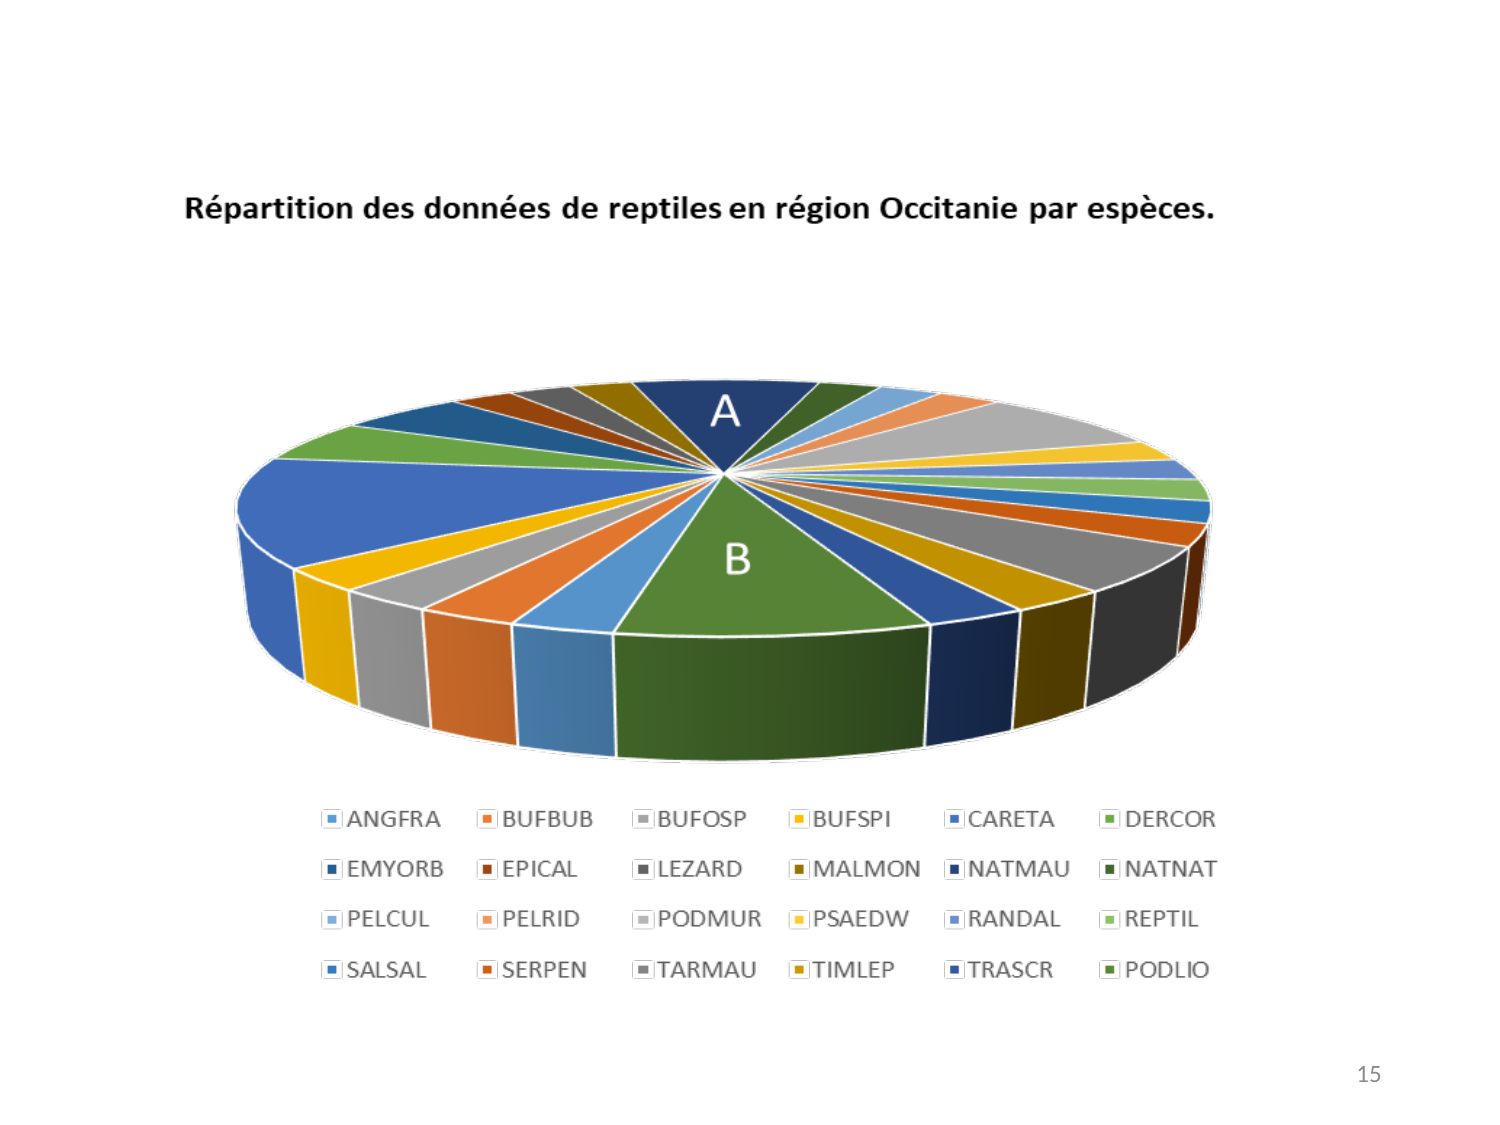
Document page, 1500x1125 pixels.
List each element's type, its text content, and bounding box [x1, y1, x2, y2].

slide_number 15 [1059, 1042, 1397, 1103]
picture [116, 178, 1332, 996]
